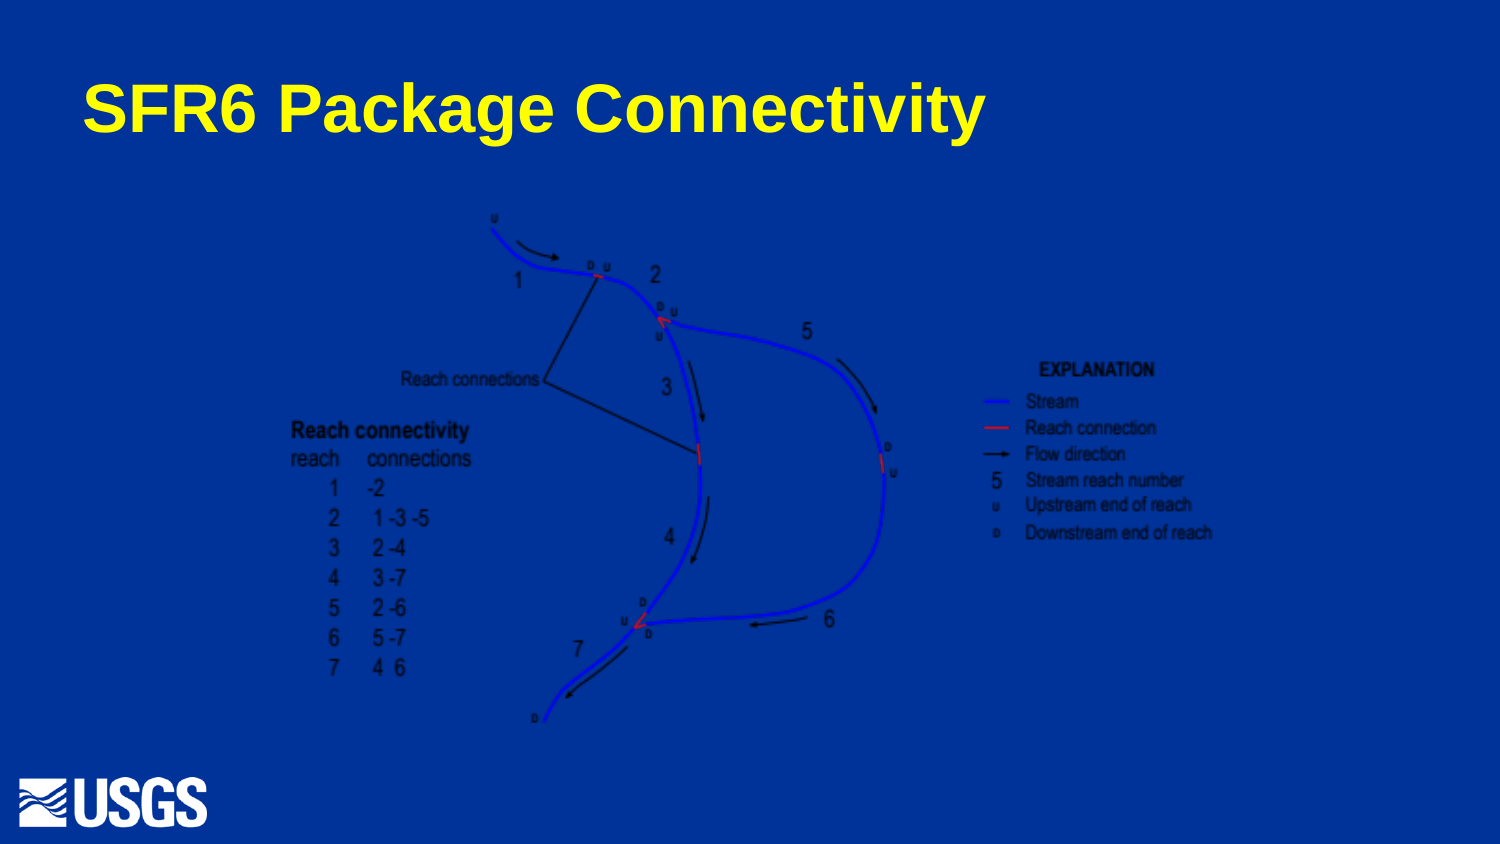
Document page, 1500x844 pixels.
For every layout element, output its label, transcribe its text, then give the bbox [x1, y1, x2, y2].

title SFR6 Package Connectivity [74, 61, 1425, 157]
picture [276, 199, 1223, 735]
